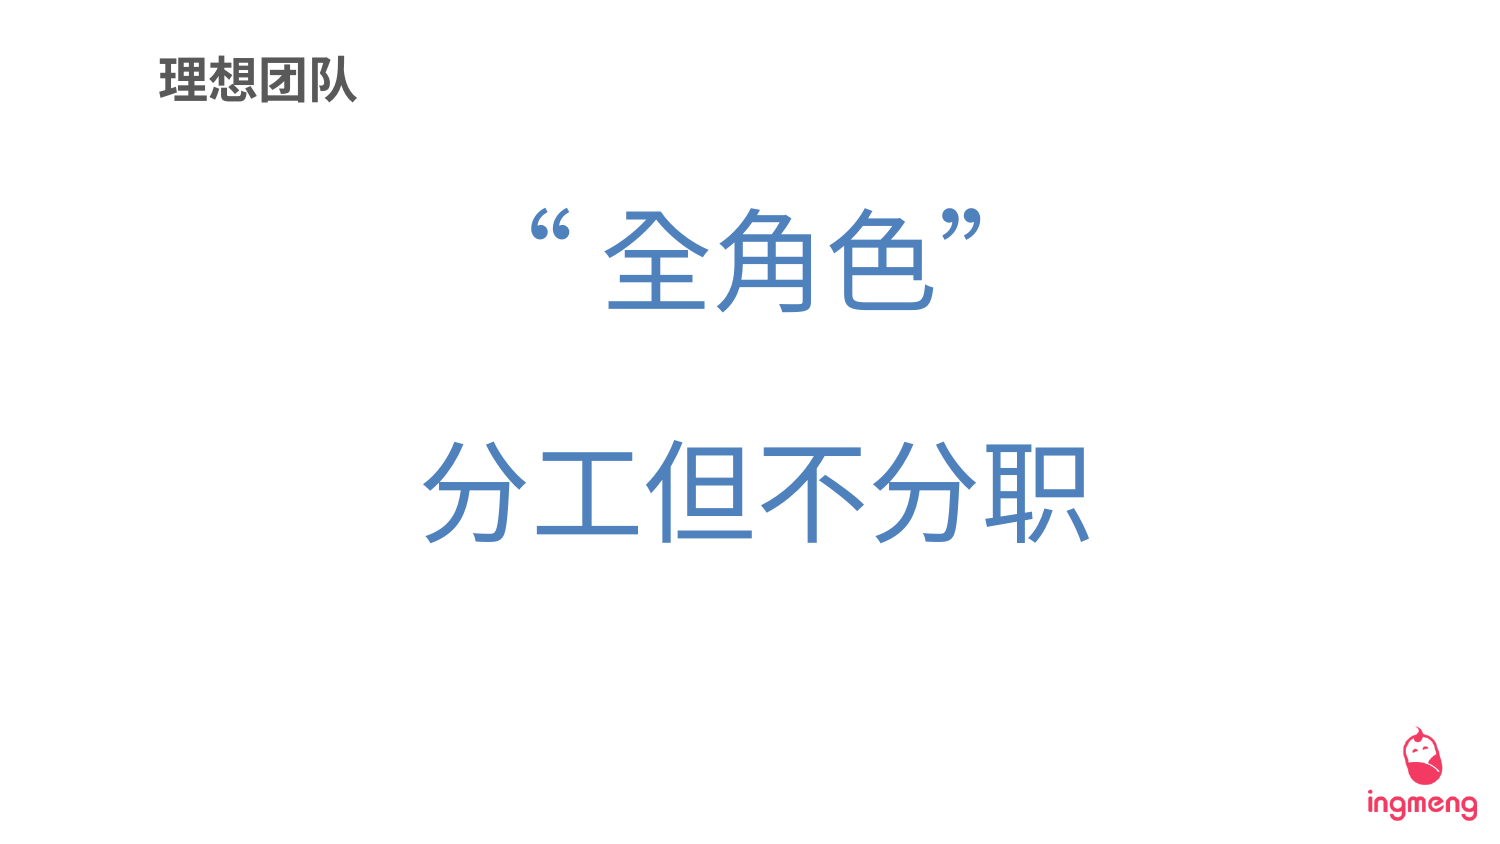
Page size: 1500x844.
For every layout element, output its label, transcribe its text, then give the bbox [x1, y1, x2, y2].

text_box 理想团队 [143, 40, 789, 116]
text_box “全角色” [446, 183, 1066, 334]
picture [1368, 726, 1477, 821]
text_box 分工但不分职 [403, 415, 1109, 565]
